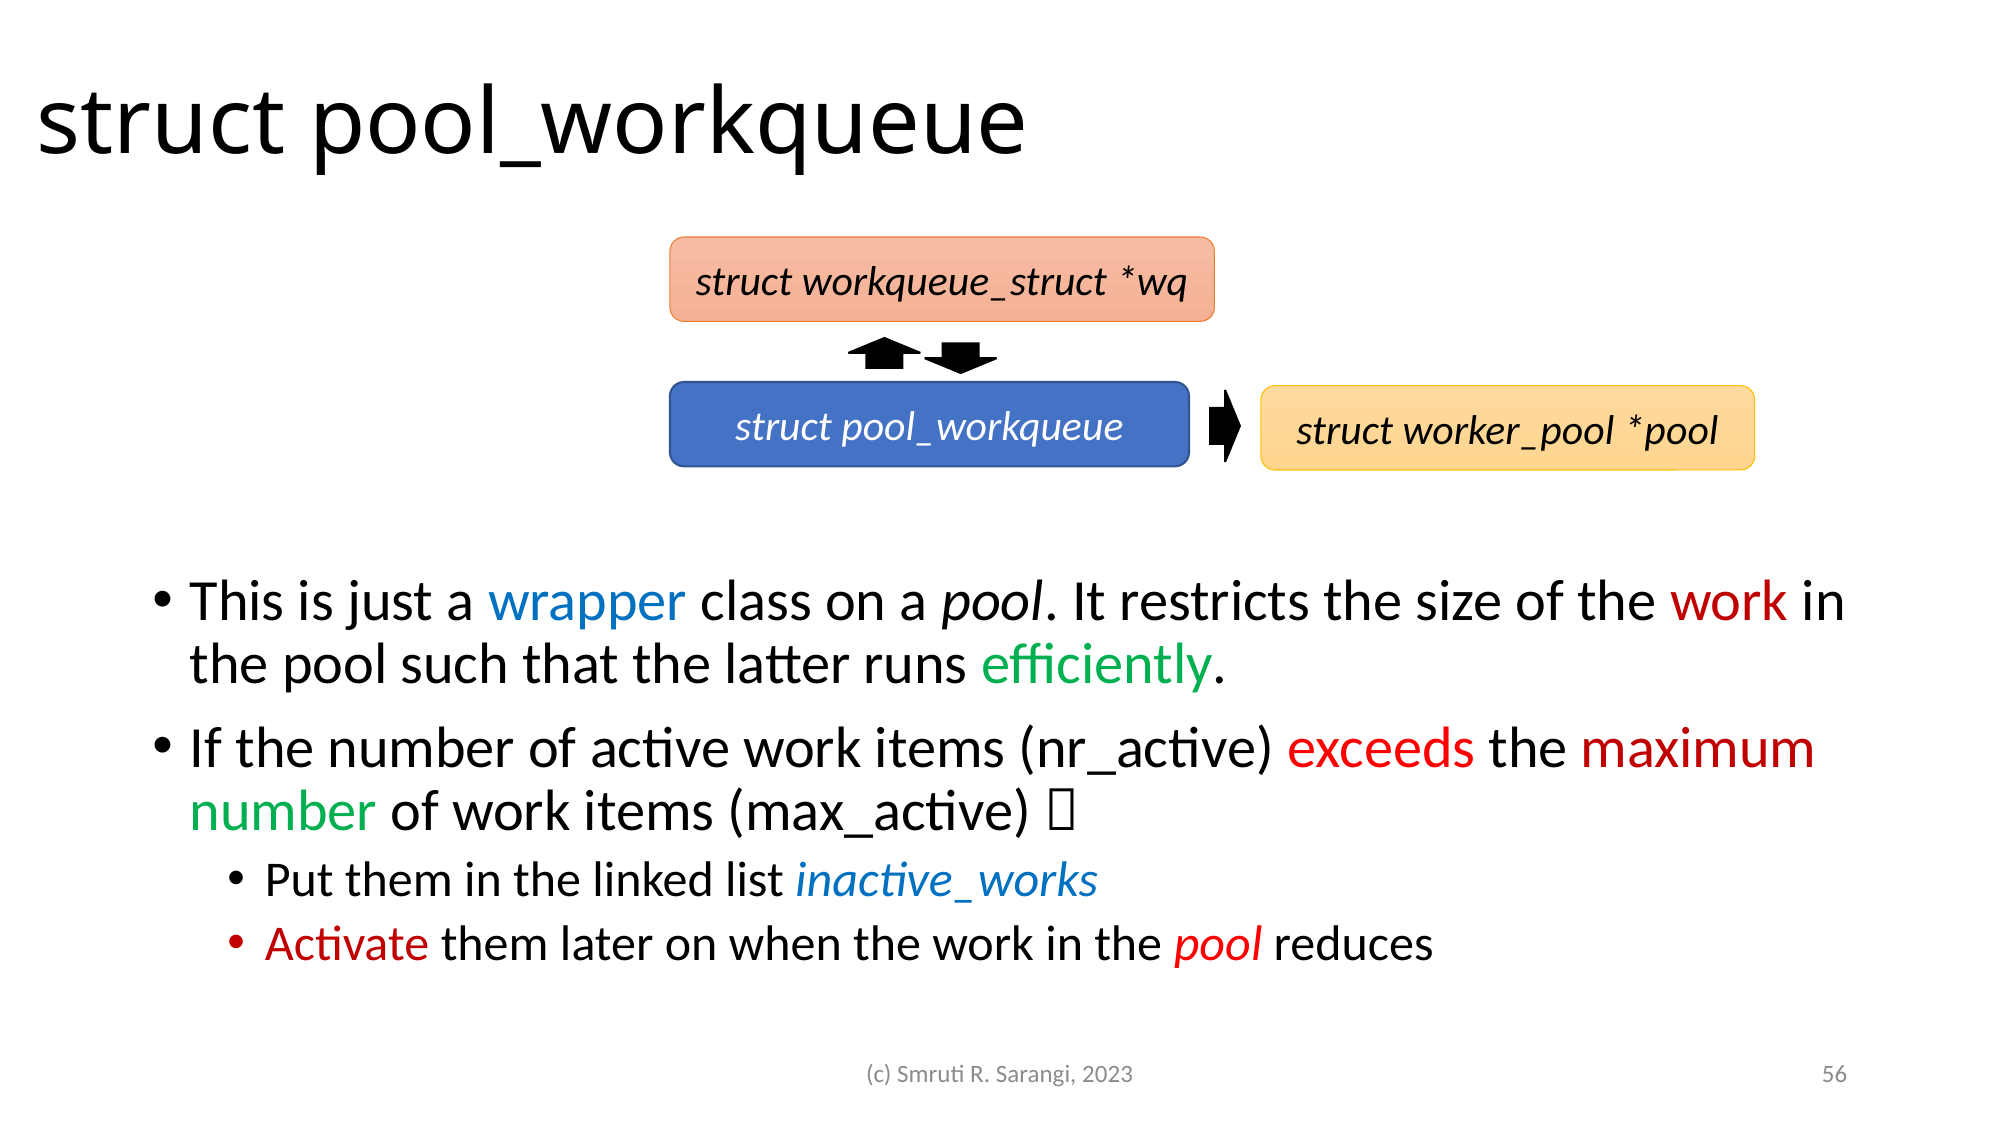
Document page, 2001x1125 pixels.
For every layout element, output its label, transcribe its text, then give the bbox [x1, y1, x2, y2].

slide_number 56 [1412, 1042, 1863, 1103]
text_box struct workqueue_struct *wq [669, 236, 1216, 322]
text_box struct pool_workqueue [668, 380, 1191, 468]
text_box [1209, 389, 1241, 463]
text_box struct worker_pool *pool [1260, 385, 1756, 471]
text_box [848, 336, 921, 369]
footer (c) Smruti R. Sarangi, 2023 [662, 1042, 1338, 1103]
text_box [924, 342, 998, 375]
title struct pool_workqueue [21, 14, 1747, 233]
list This is just a wrapper class on a pool. It restricts the size of the work in the pool such that the latter runs efficiently. If the number of active work items (nr_active) exceeds the maximum number of work items (max_active)  Put them in the linked list inactive_works Activate them later on when the work in the pool reduces [137, 562, 1863, 1014]
